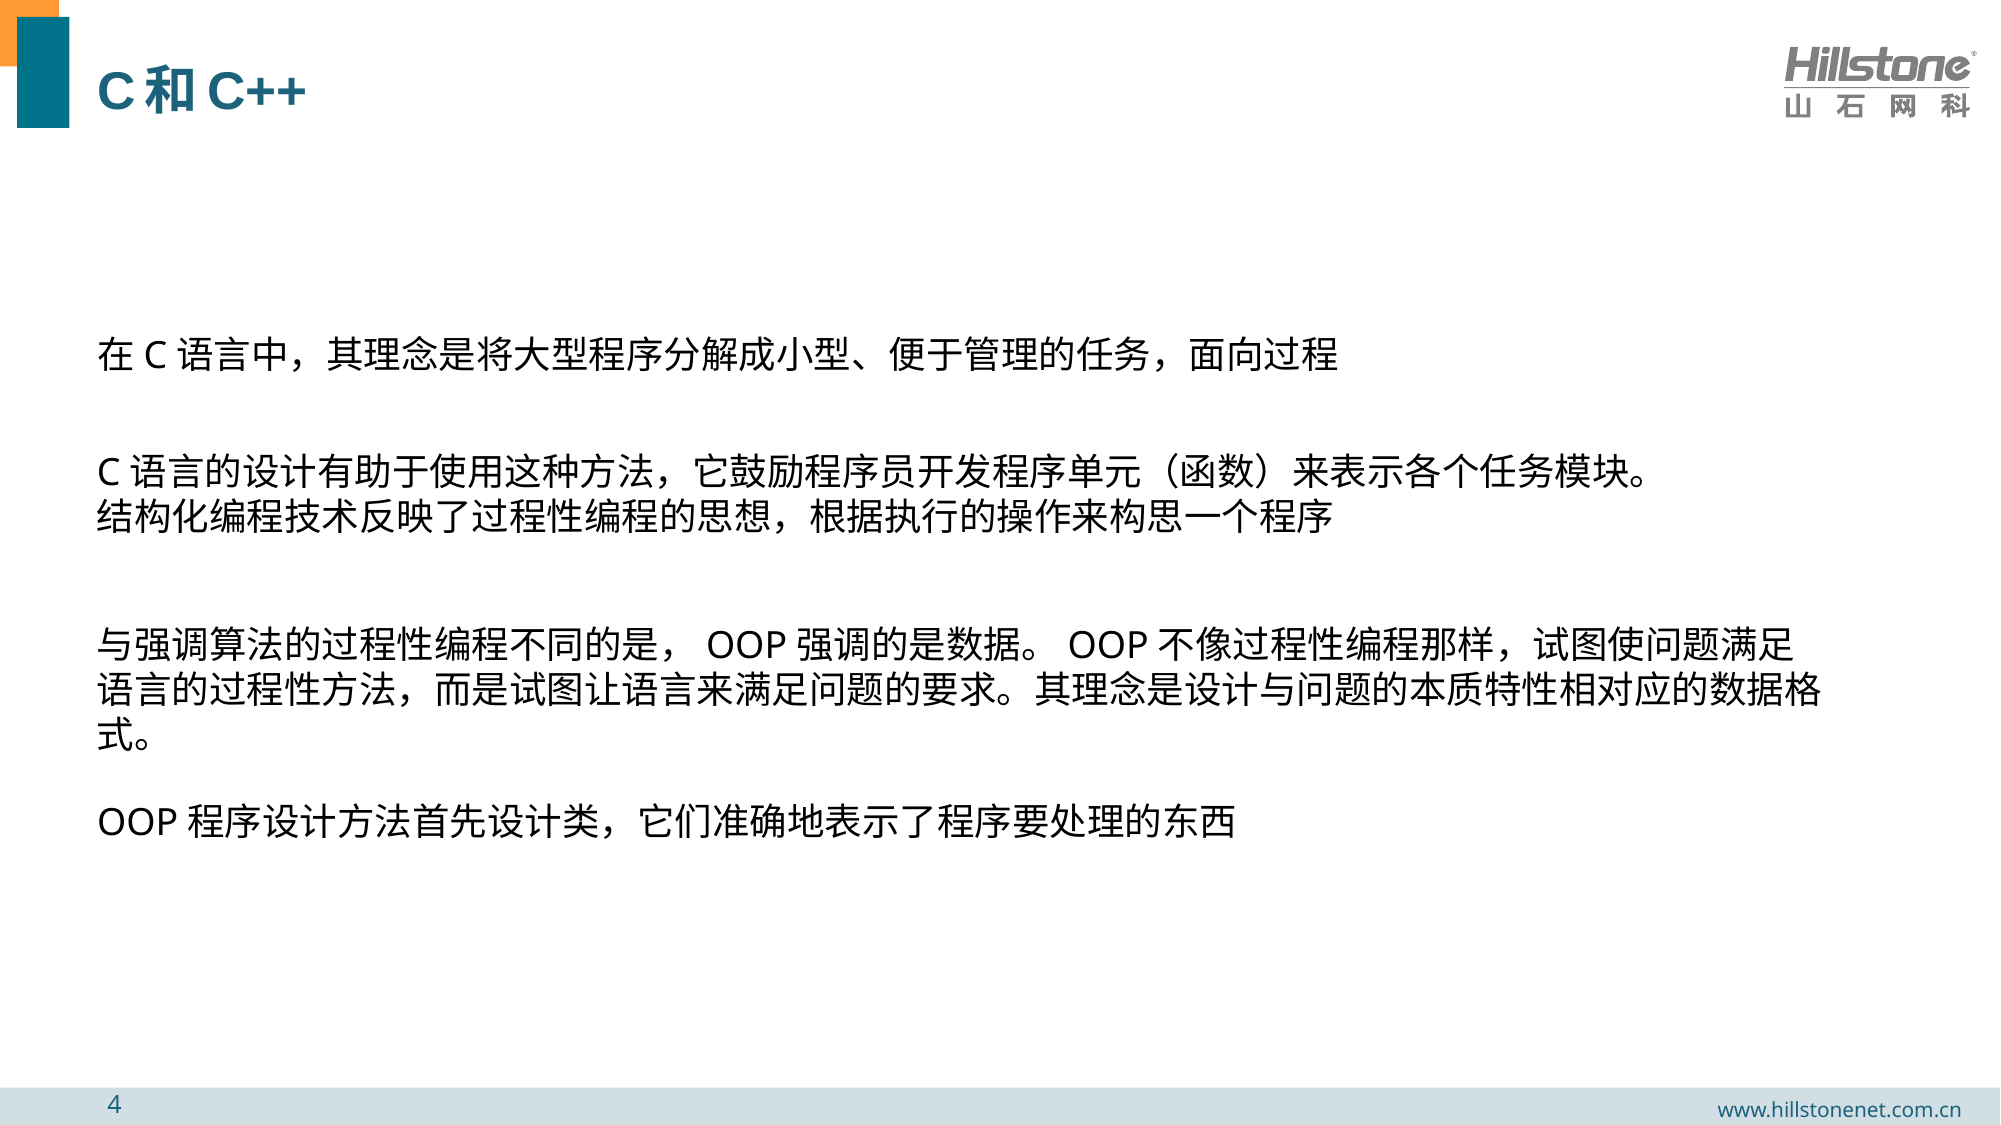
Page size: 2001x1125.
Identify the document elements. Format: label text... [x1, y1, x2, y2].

title C和C++ [82, 48, 1692, 128]
text_box 与强调算法的过程性编程不同的是，OOP强调的是数据。OOP不像过程性编程那样，试图使问题满足语言的过程性方法，而是试图让语言来满足问题的要求。其理念是设计与问题的本质特性相对应的数据格式。 [82, 613, 1843, 764]
text_box 在C语言中，其理念是将大型程序分解成小型、便于管理的任务，面向过程 [82, 324, 1446, 384]
slide_number 4 [49, 1087, 180, 1125]
text_box C语言的设计有助于使用这种方法，它鼓励程序员开发程序单元（函数）来表示各个任务模块。 结构化编程技术反映了过程性编程的思想，根据执行的操作来构思一个程序 [82, 440, 1878, 546]
text_box OOP程序设计方法首先设计类，它们准确地表示了程序要处理的东西 [82, 790, 1652, 851]
